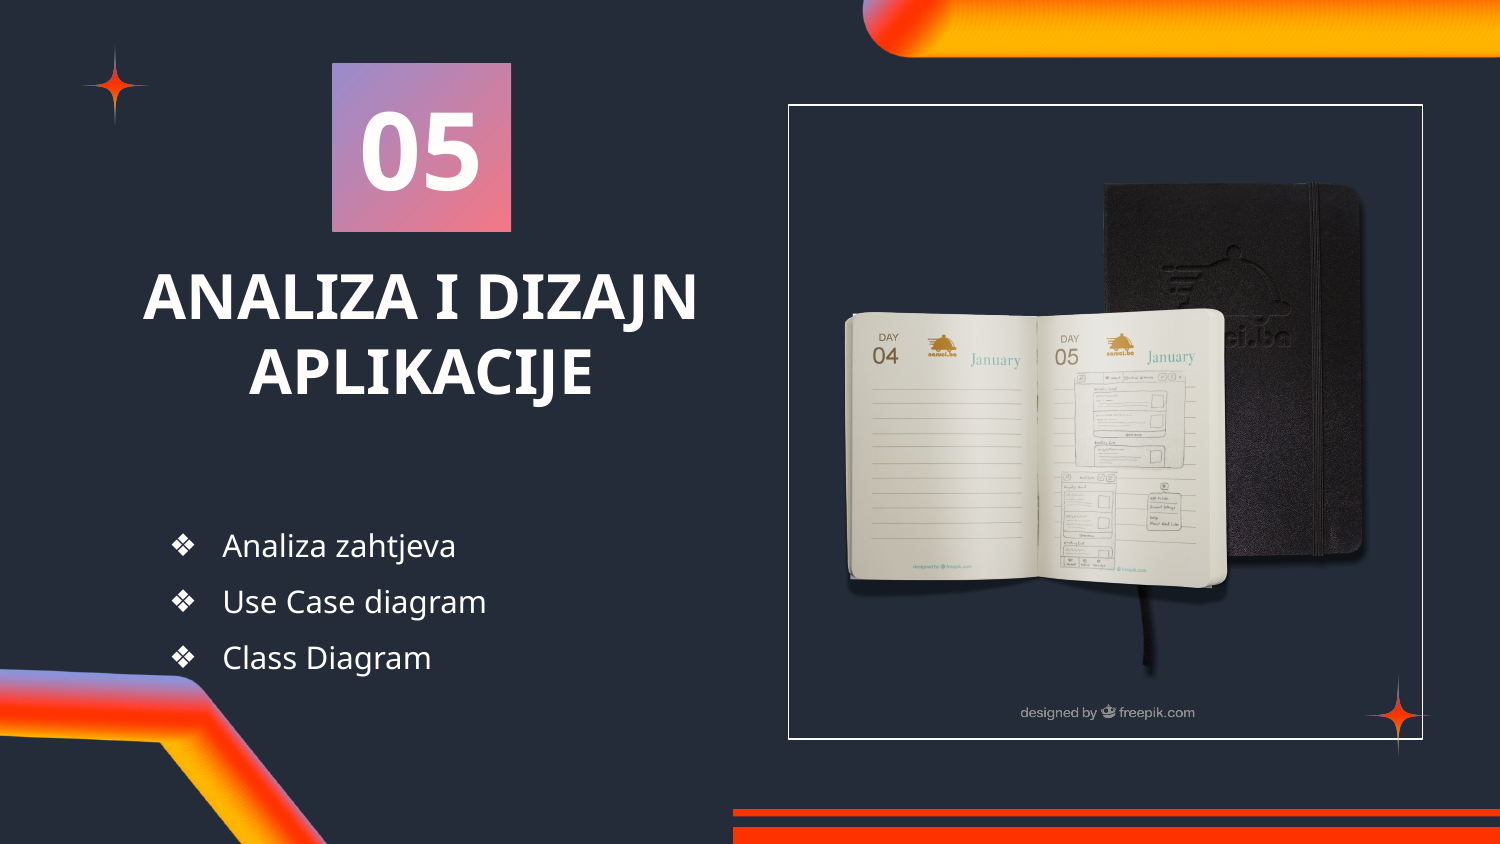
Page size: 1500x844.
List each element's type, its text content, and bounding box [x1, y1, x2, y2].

picture [789, 105, 1439, 764]
picture [79, 42, 156, 133]
title ANALIZA I DIZAJN APLIKACIJE [30, 242, 784, 482]
text_box Analiza zahtjeva Use Case diagram Class Diagram [132, 492, 784, 672]
picture [840, 0, 1500, 77]
title 05 [332, 63, 512, 232]
picture [0, 552, 423, 844]
